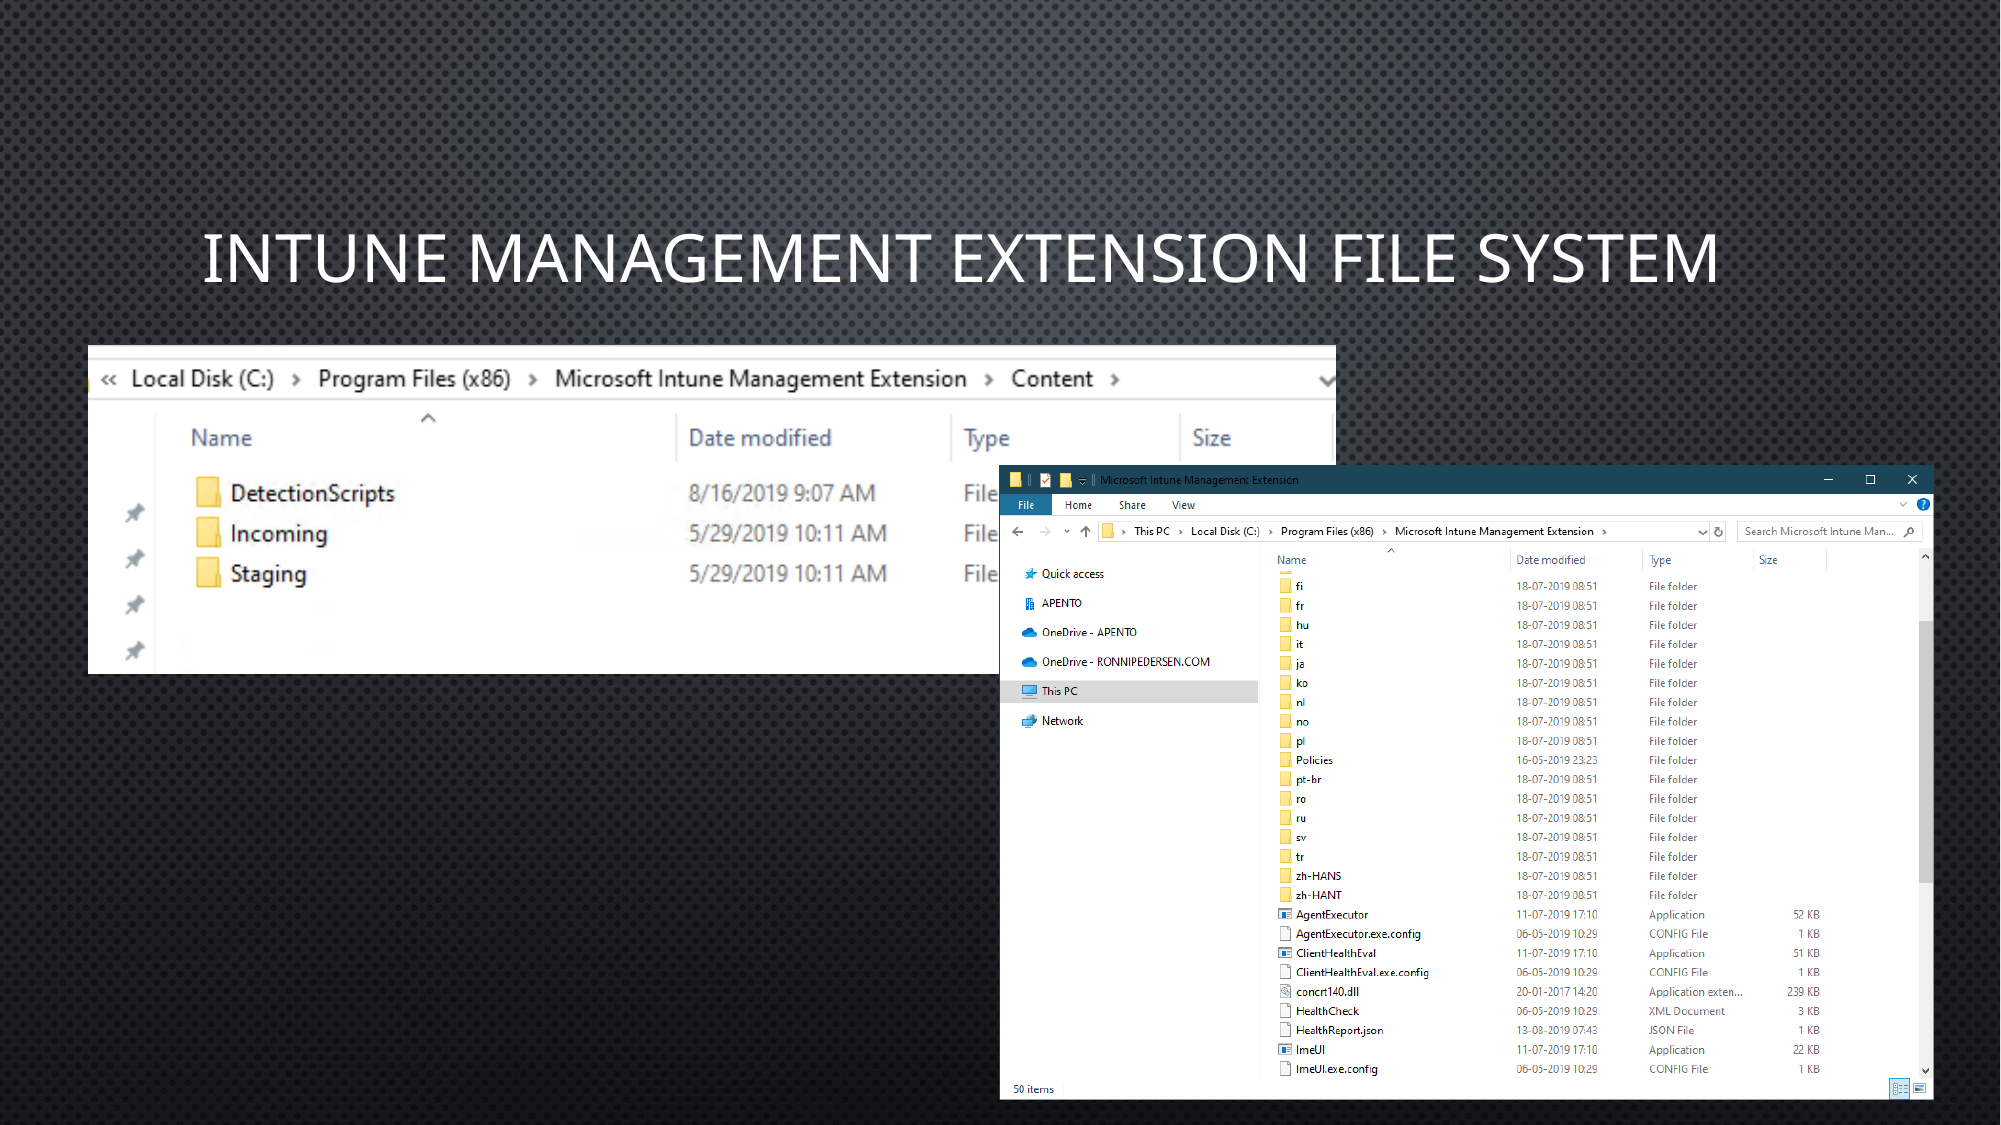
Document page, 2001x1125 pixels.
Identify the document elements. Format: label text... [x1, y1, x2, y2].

title Intune Management Extension File System [187, 99, 1813, 413]
picture [88, 345, 1935, 1101]
